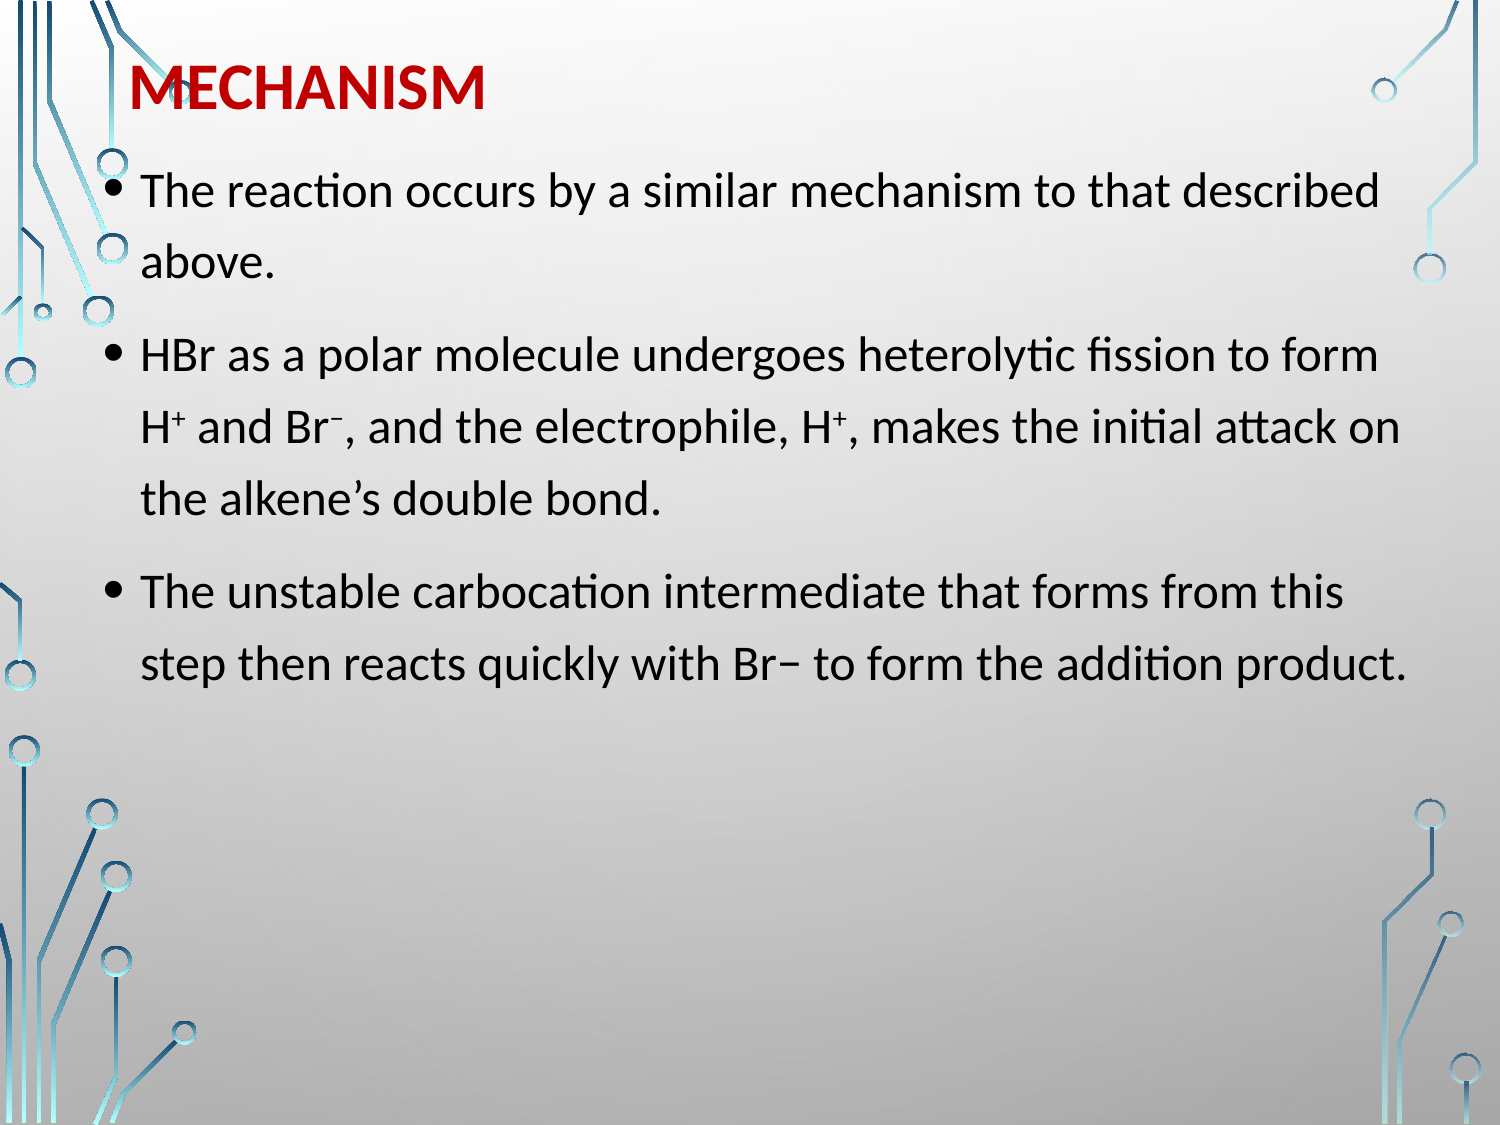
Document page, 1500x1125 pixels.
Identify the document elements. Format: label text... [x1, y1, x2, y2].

list The reaction occurs by a similar mechanism to that described above. HBr as a polar molecule undergoes heterolytic fission to form H+ and Br−, and the electrophile, H+, makes the initial attack on the alkene’s double bond. The unstable carbocation intermediate that forms from this step then reacts quickly with Br− to form the addition product. [87, 137, 1450, 950]
title Mechanism [113, 37, 1450, 137]
